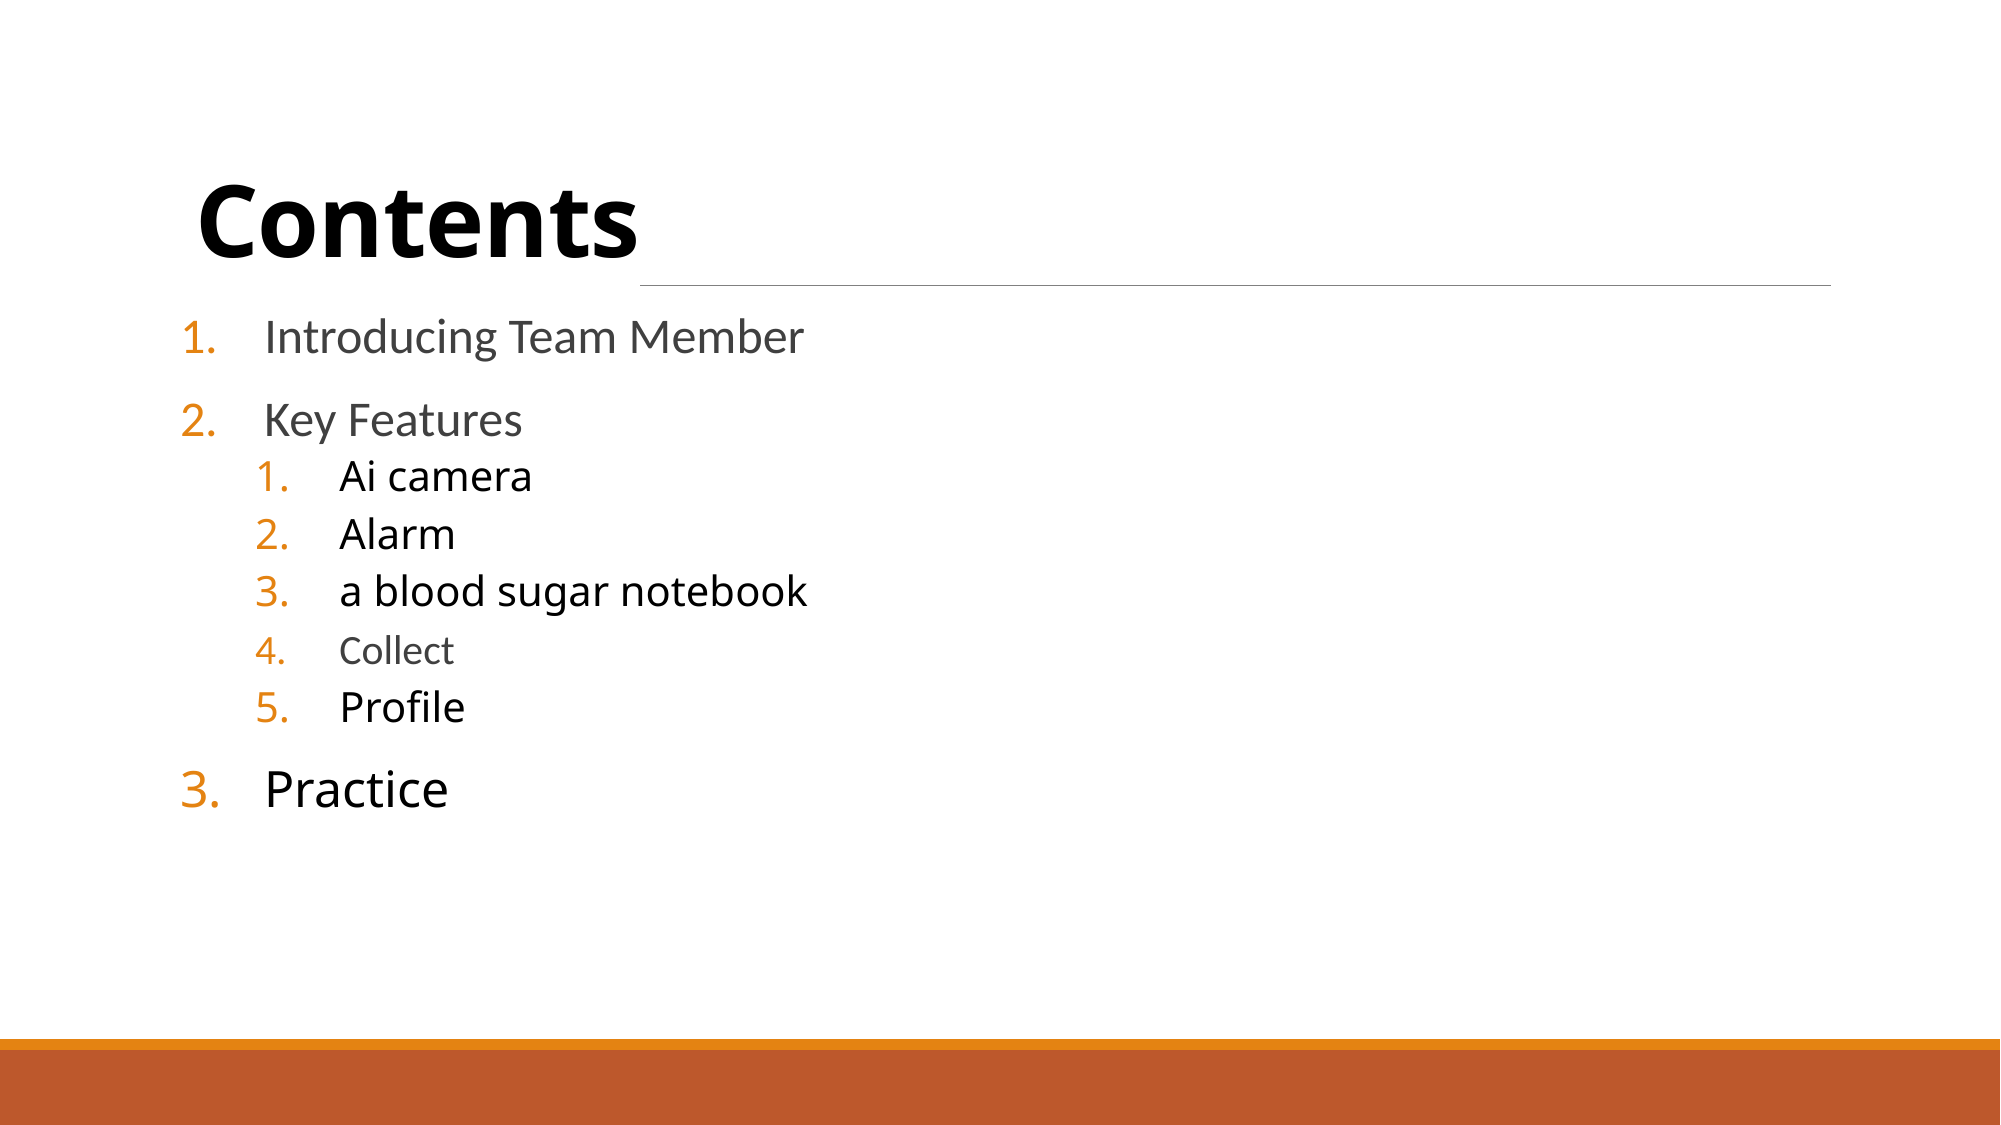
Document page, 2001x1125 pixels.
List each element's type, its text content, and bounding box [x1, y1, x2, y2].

list Introducing Team Member Key Features Ai camera Alarm a blood sugar notebook Collect Profile Practice [180, 302, 1830, 963]
title Contents [180, 47, 1830, 285]
